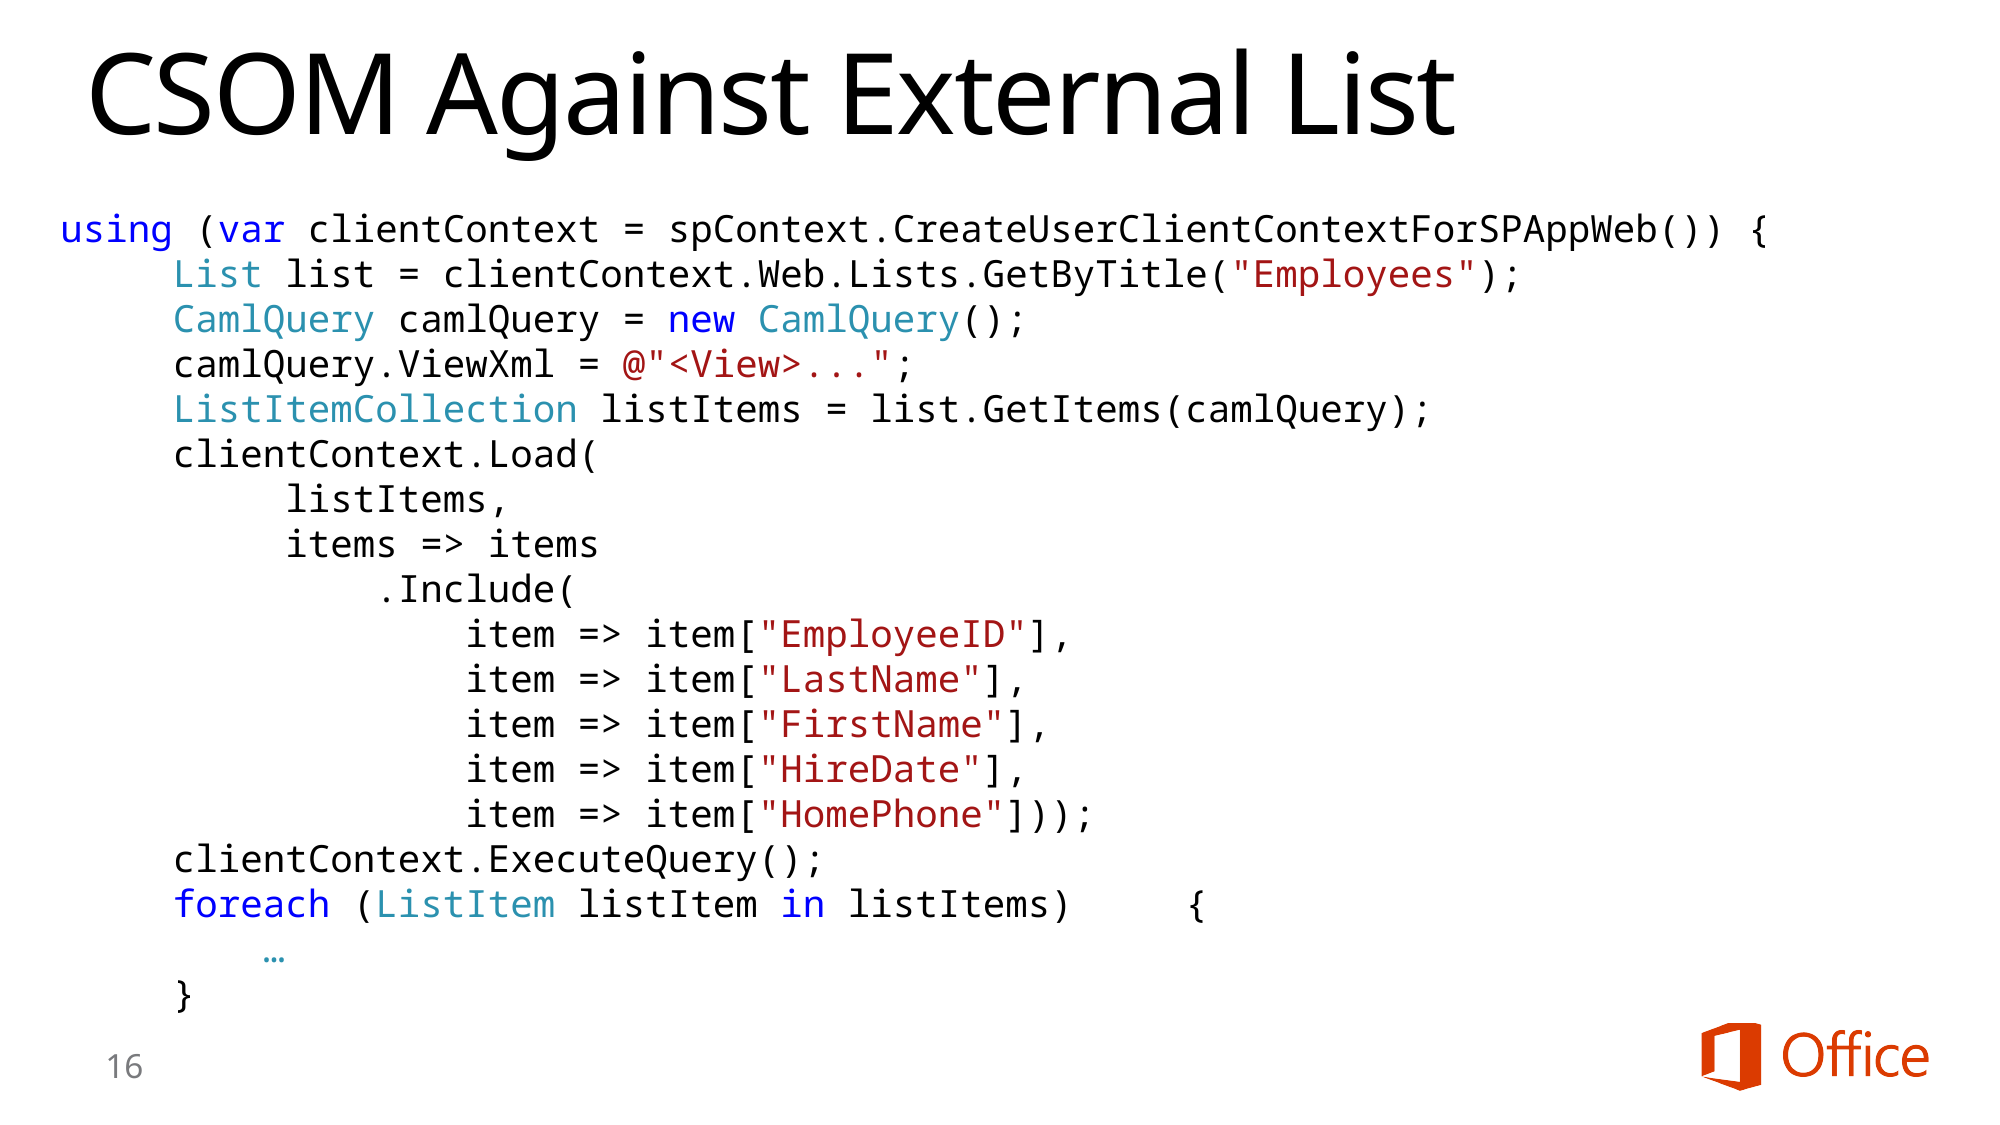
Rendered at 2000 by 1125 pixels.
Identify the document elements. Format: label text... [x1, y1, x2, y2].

title CSOM Against External List [85, 37, 1914, 161]
slide_number 16 [85, 1049, 178, 1086]
text_box using (var clientContext = spContext.CreateUserClientContextForSPAppWeb()) { List list = clientContext.Web.Lists.GetByTitle("Employees"); CamlQuery camlQuery = new CamlQuery(); camlQuery.ViewXml = @"<View>..."; ListItemCollection listItems = list.GetItems(camlQuery); clientContext.Load( listItems, items => items .Include( item => item["EmployeeID"], item => item["LastName"], item => item["FirstName"], item => item["HireDate"], item => item["HomePhone"])); clientContext.ExecuteQuery(); foreach (ListItem listItem in listItems) { … } [45, 197, 1786, 1023]
picture [1670, 987, 1960, 1122]
